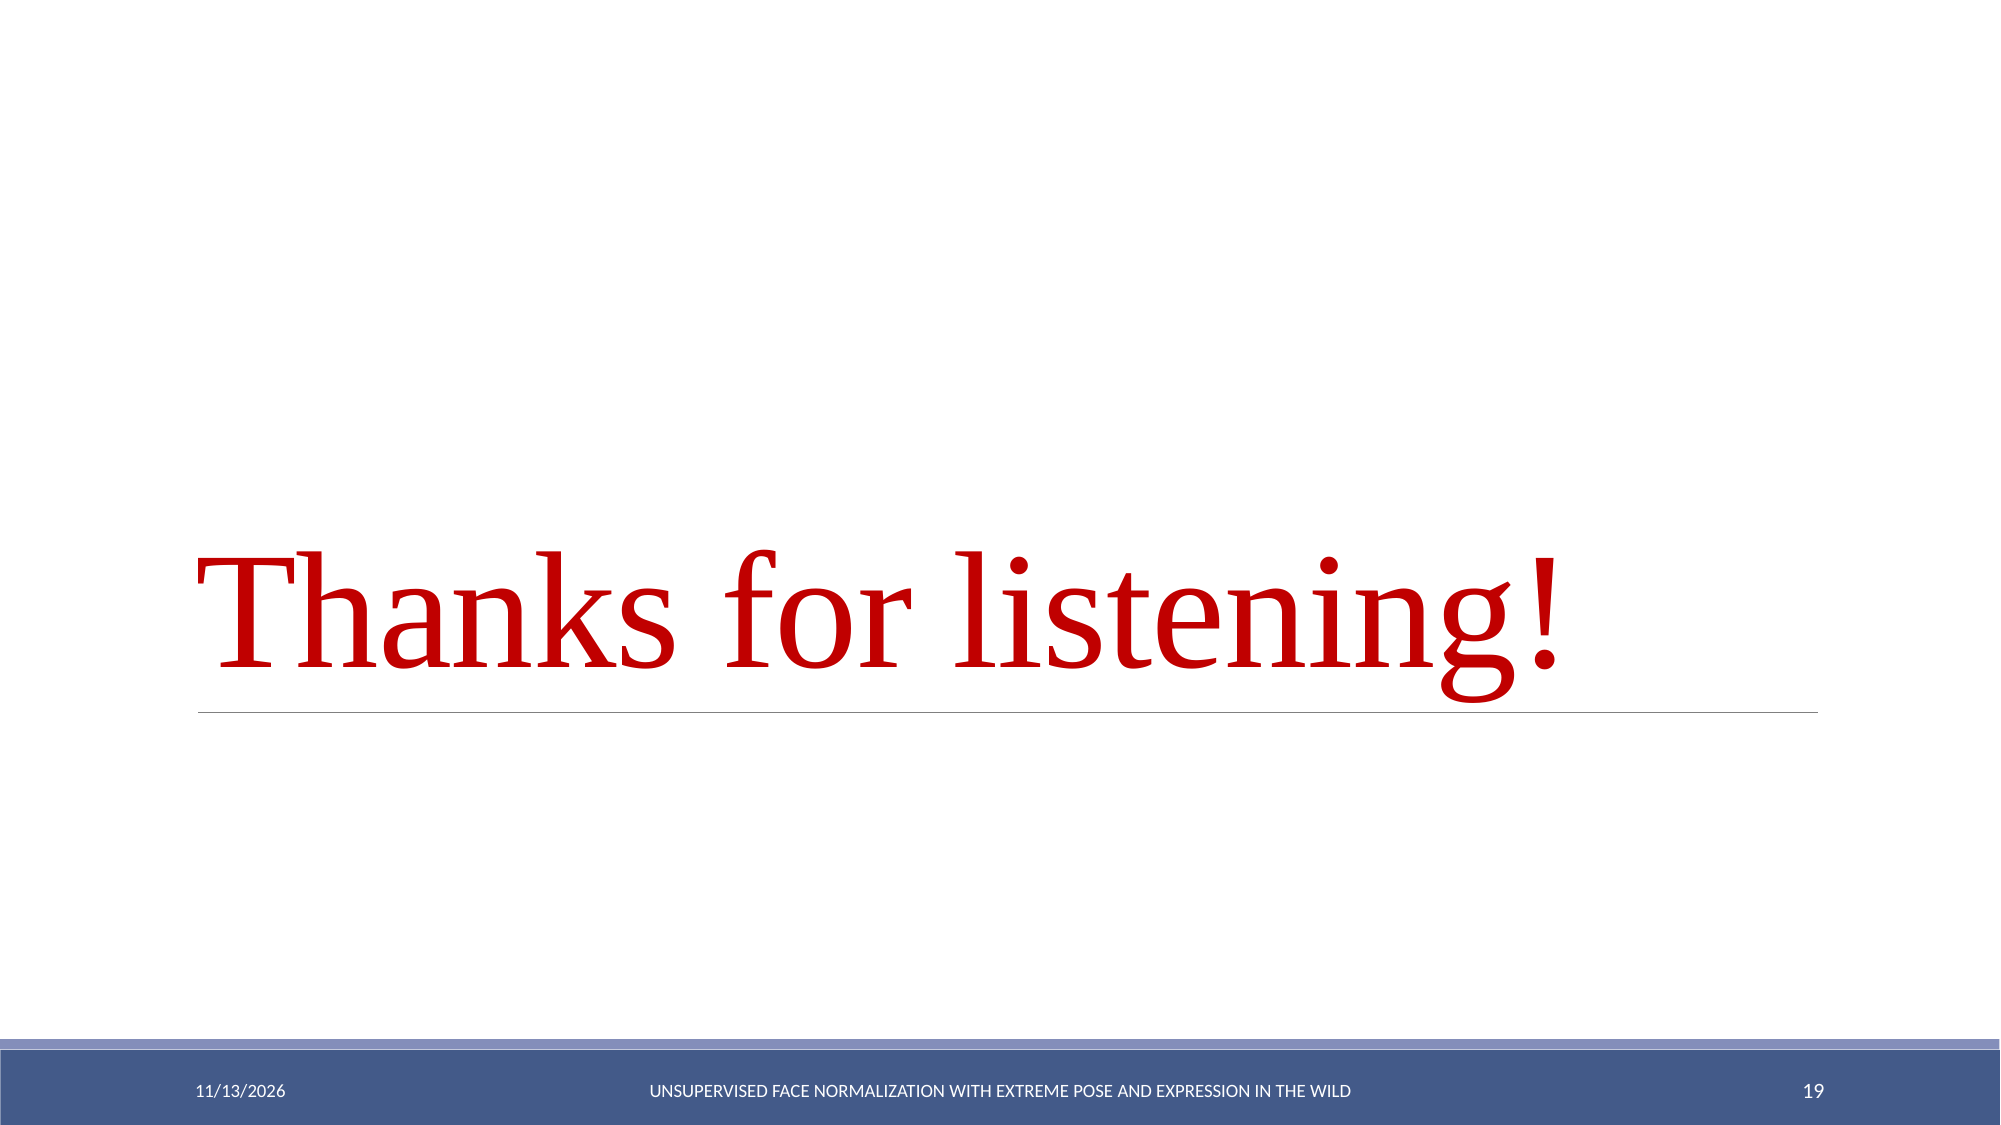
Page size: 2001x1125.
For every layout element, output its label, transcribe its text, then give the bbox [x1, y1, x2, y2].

slide_number 18 [1624, 1059, 1840, 1120]
title Thanks for listening! [180, 124, 1830, 710]
footer Unsupervised Face Normalization with Extreme Pose and Expression in the Wild [604, 1059, 1396, 1120]
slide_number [180, 1059, 586, 1120]
